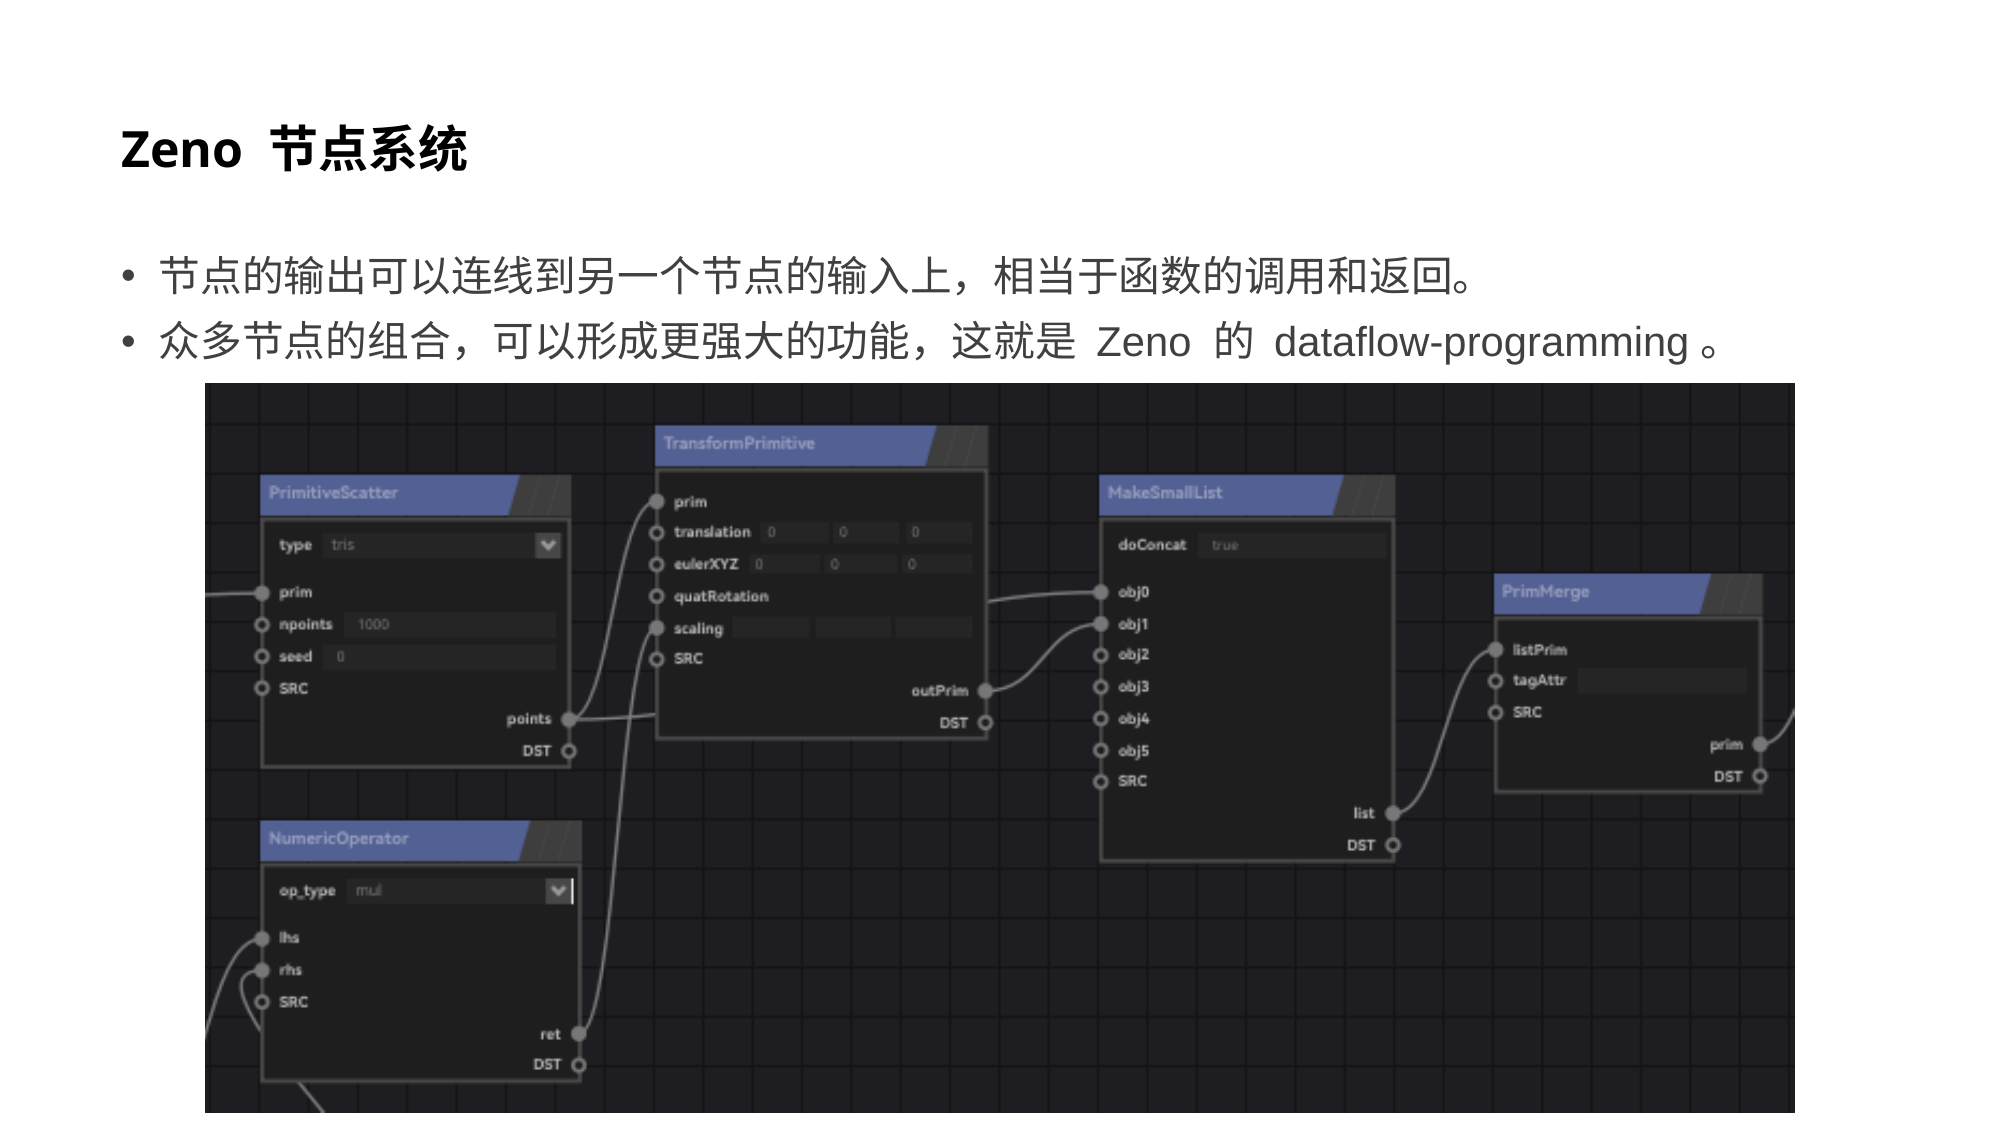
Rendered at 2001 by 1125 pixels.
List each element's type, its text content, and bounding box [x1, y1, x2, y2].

title Zeno 节点系统 [106, 42, 1832, 247]
list 节点的输出可以连线到另一个节点的输入上，相当于函数的调用和返回。 众多节点的组合，可以形成更强大的功能，这就是 Zeno 的 dataflow-programming。 [106, 247, 1832, 962]
picture [205, 383, 1795, 1113]
